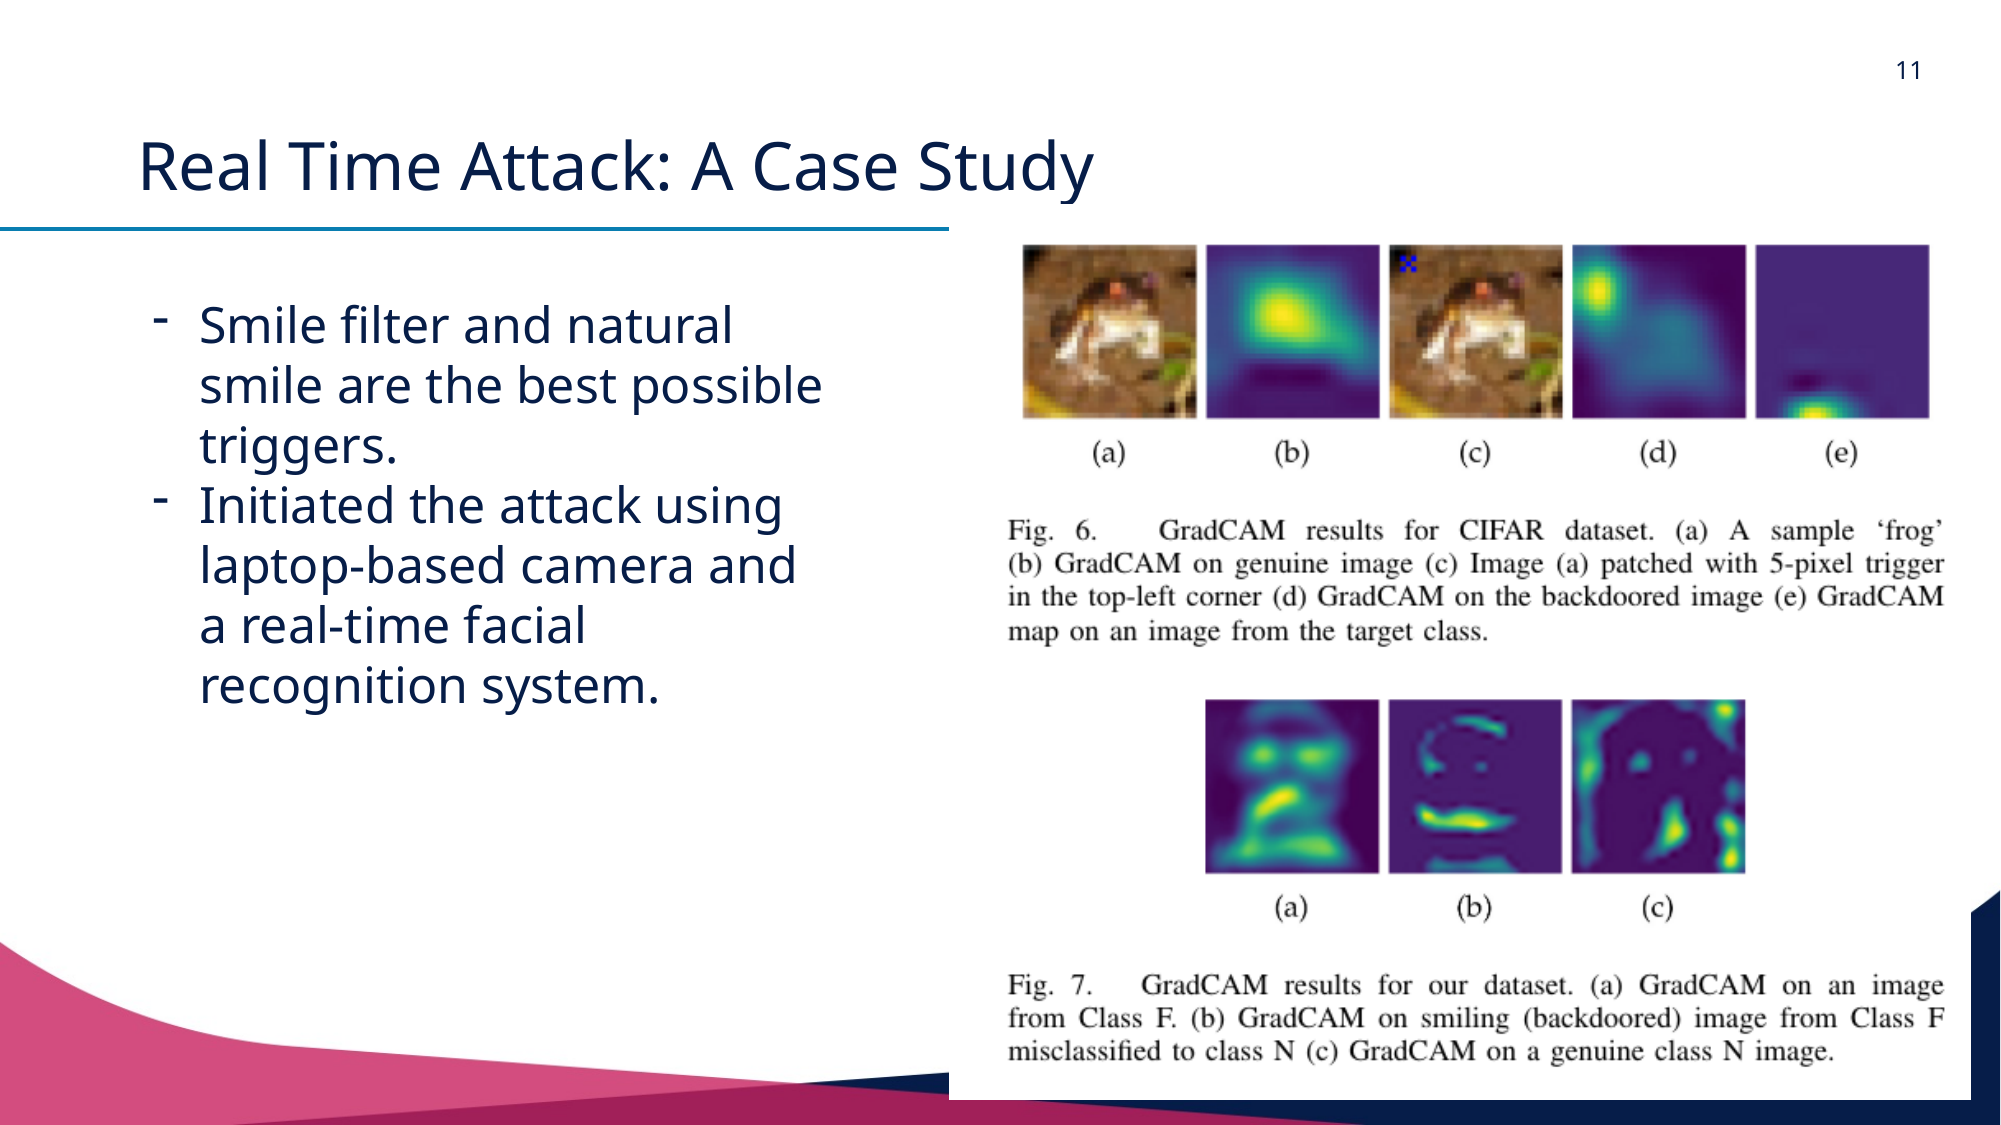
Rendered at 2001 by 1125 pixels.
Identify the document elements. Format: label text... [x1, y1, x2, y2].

title Real Time Attack: A Case Study [137, 51, 1680, 205]
picture [0, 0, 2001, 1125]
text_box Smile filter and natural smile are the best possible triggers. Initiated the attack using laptop-based camera and a real-time facial recognition system. [137, 286, 843, 782]
